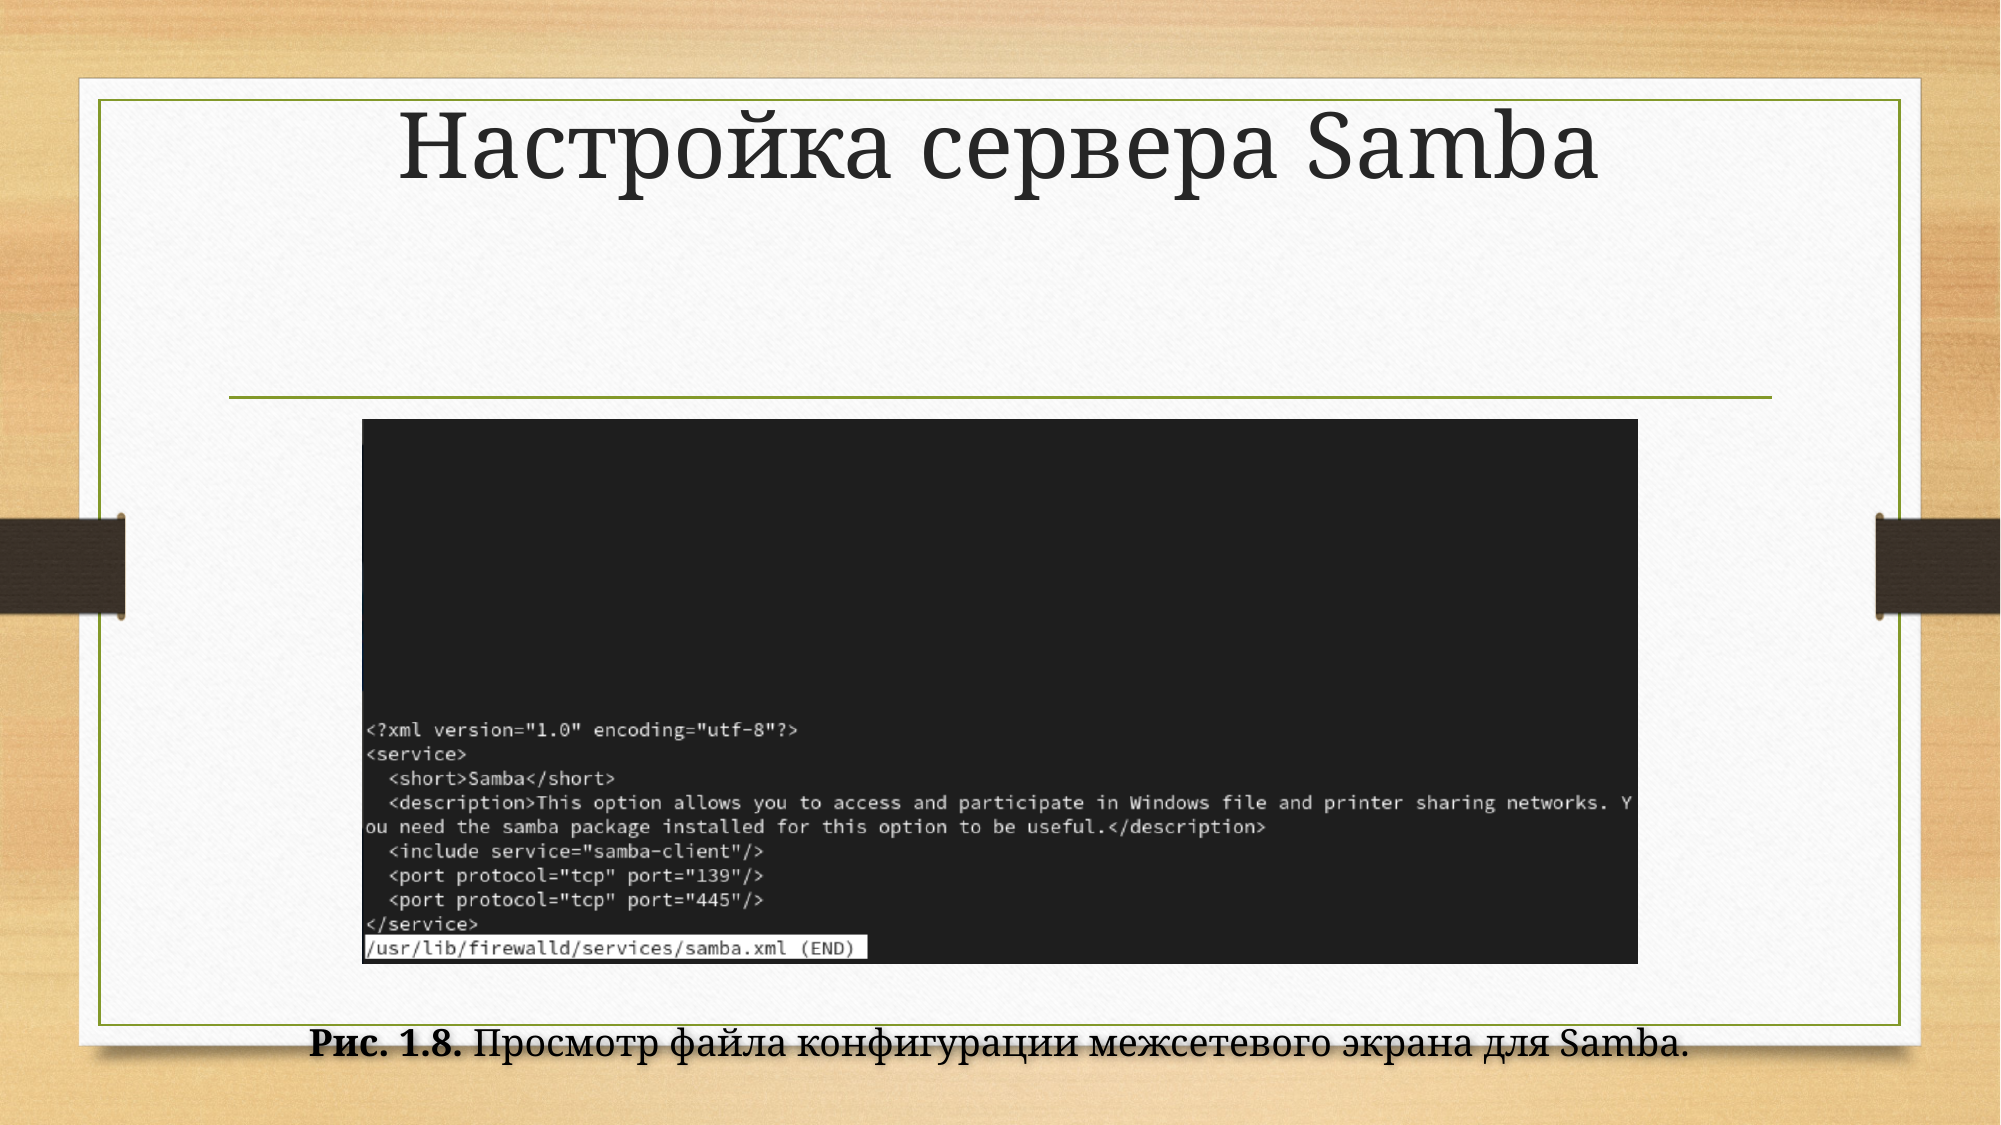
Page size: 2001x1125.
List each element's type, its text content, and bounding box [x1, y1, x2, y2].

title Настройка сервера Samba [132, 62, 1868, 222]
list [362, 419, 1638, 964]
text_box Рис. 1.8. Просмотр файла конфигурации межсетевого экрана для Samba. [57, 973, 1943, 1110]
picture [0, 0, 2001, 1125]
